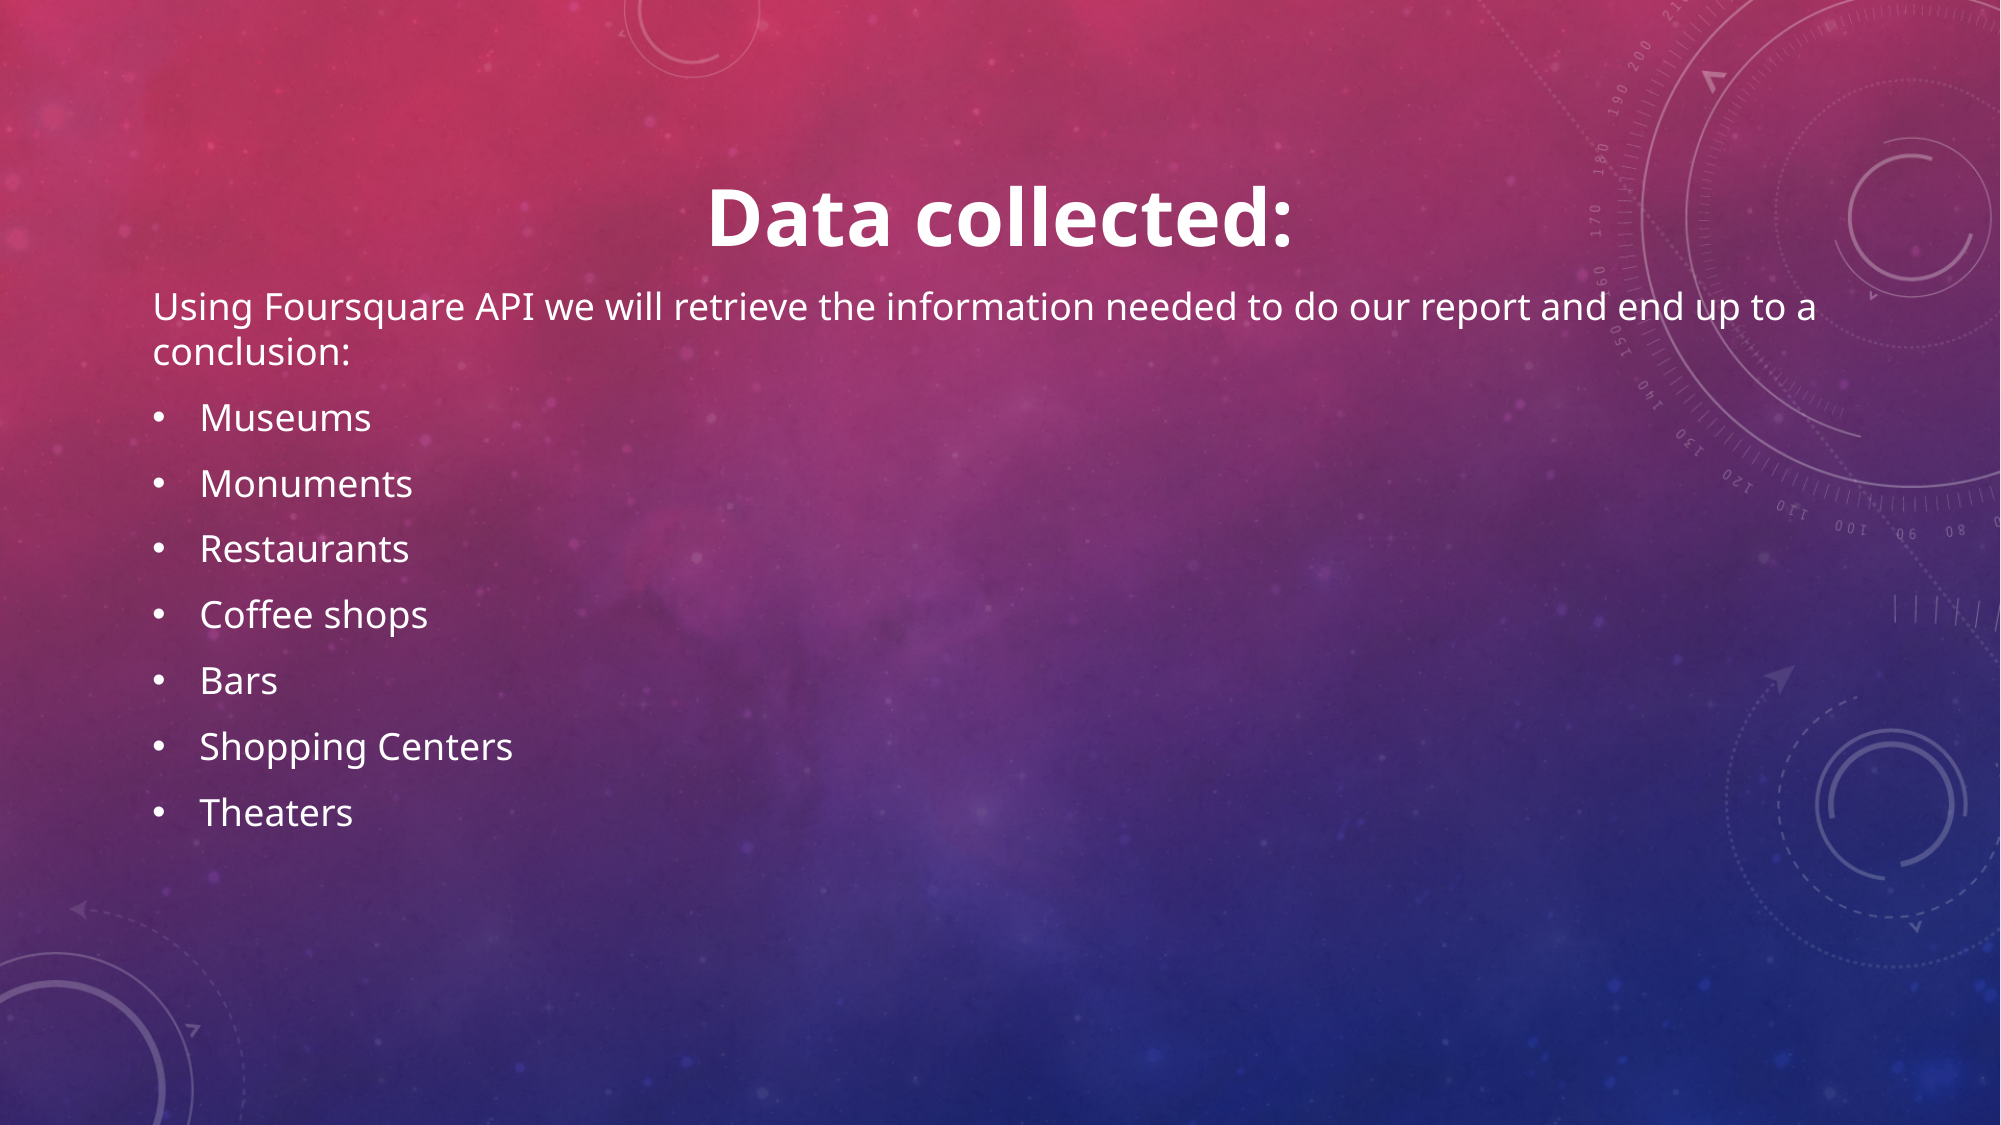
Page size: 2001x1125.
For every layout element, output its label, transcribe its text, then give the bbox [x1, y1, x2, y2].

list Data collected: Using Foursquare API we will retrieve the information needed to do our report and end up to a conclusion: Museums Monuments Restaurants Coffee shops Bars Shopping Centers Theaters [137, 119, 1863, 1014]
picture [0, 0, 2001, 1125]
